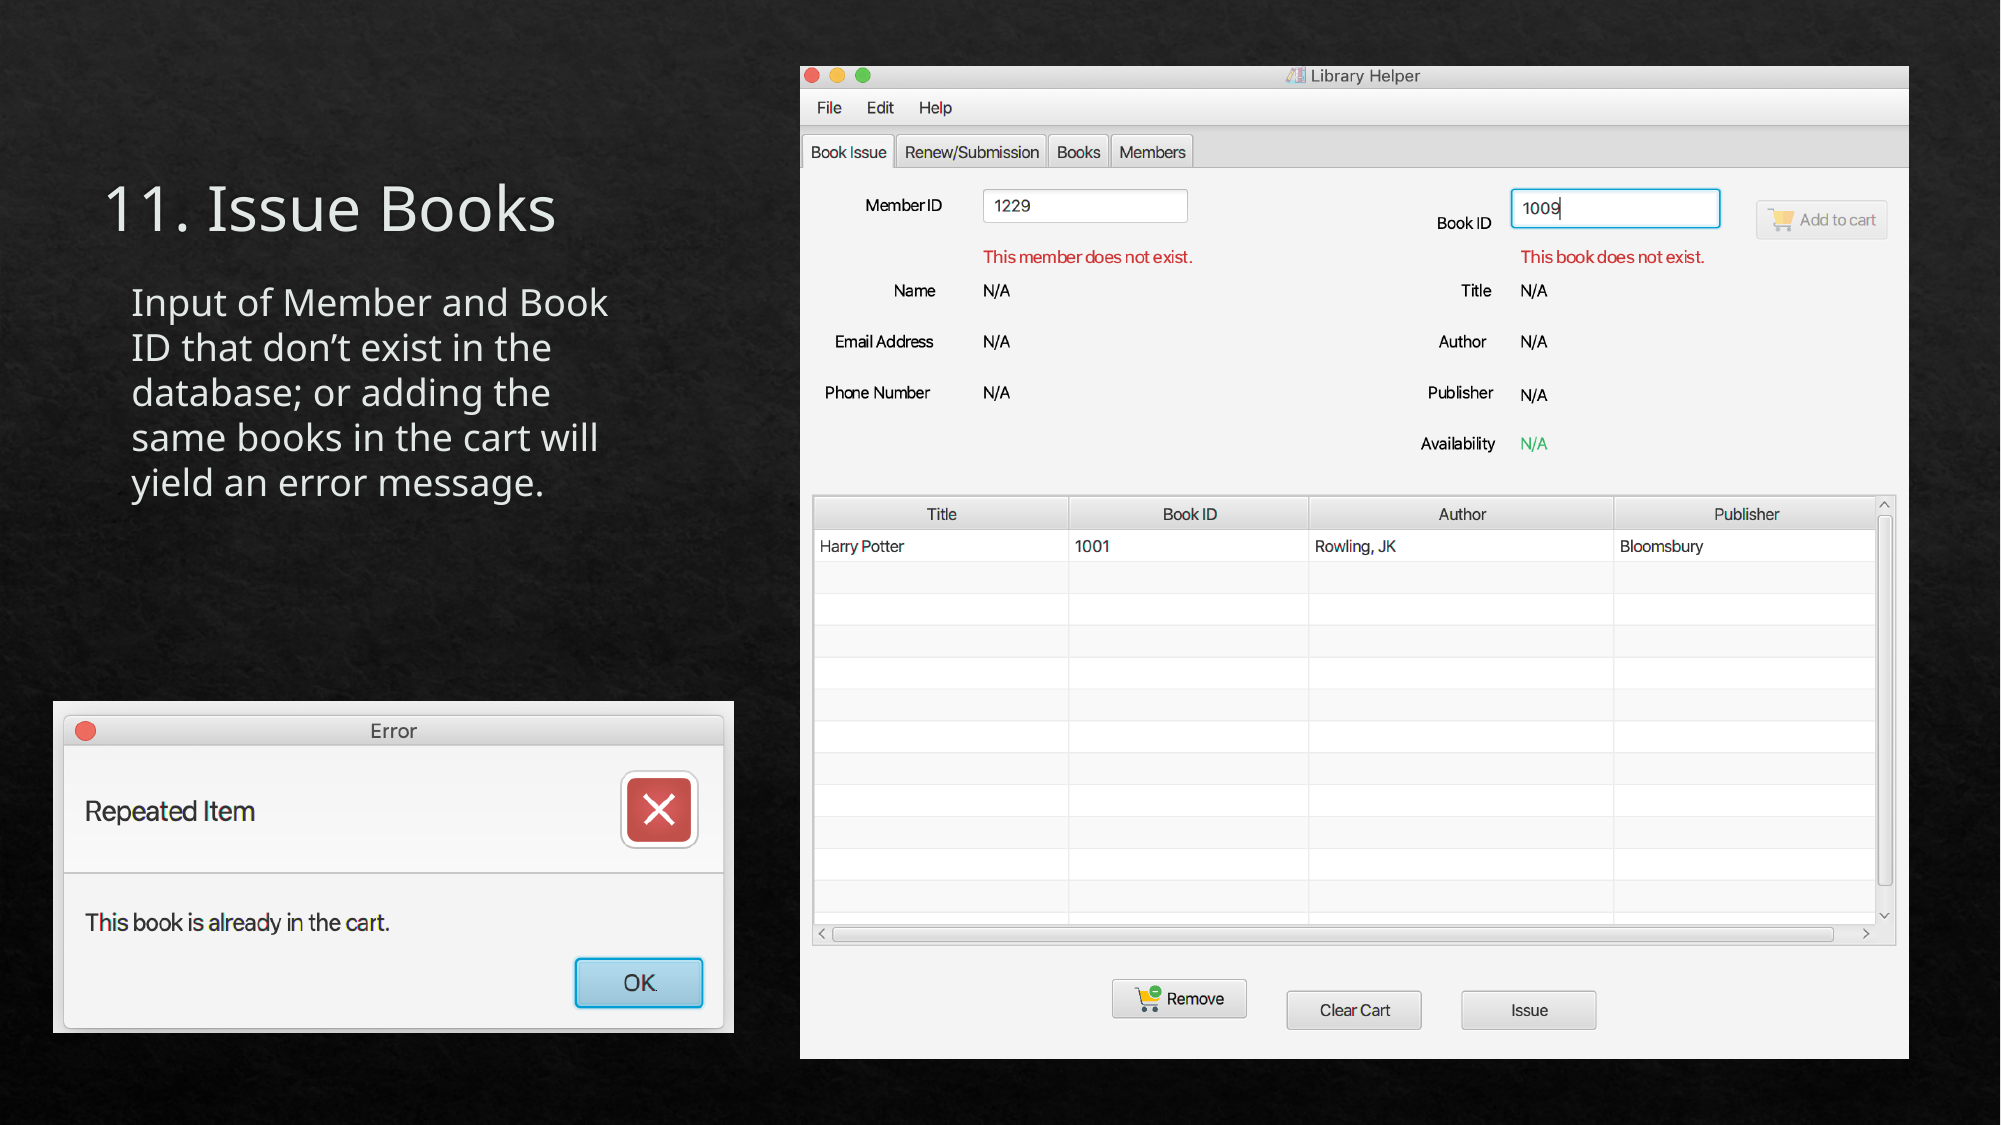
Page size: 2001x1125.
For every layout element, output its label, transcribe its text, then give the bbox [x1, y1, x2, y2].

text_box [0, 0, 2000, 1125]
text_box Input of Member and Book ID that don’t exist in the database; or adding the same books in the cart will yield an error message. [116, 271, 668, 697]
title 11. Issue Books [87, 93, 762, 319]
picture [800, 65, 1909, 1060]
picture [53, 701, 735, 1033]
